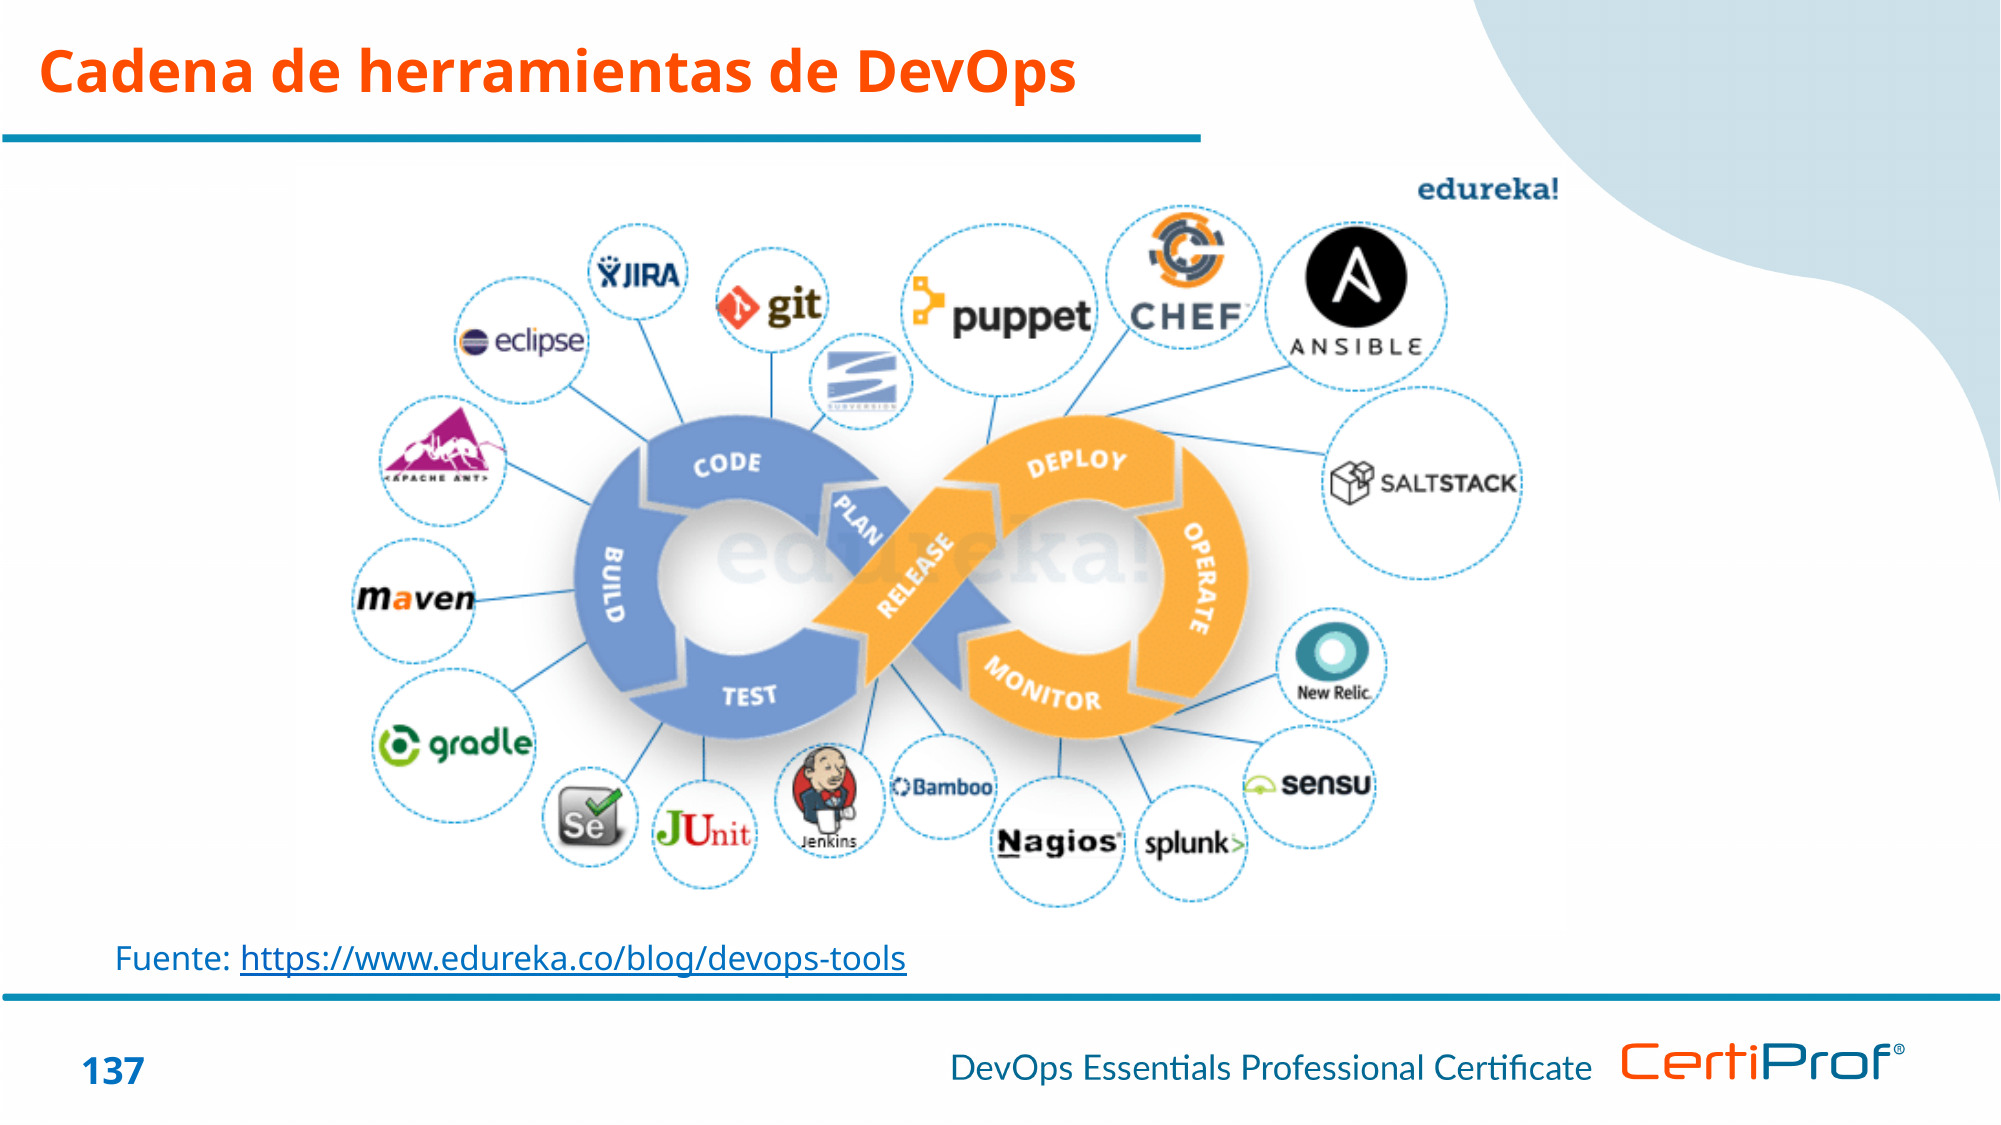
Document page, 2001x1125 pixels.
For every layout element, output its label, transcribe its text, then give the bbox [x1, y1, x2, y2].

title Cadena de herramientas de DevOps [23, 22, 1920, 125]
picture [0, 0, 2001, 1125]
text_box Fuente: https://www.edureka.co/blog/devops-tools [99, 929, 1147, 990]
